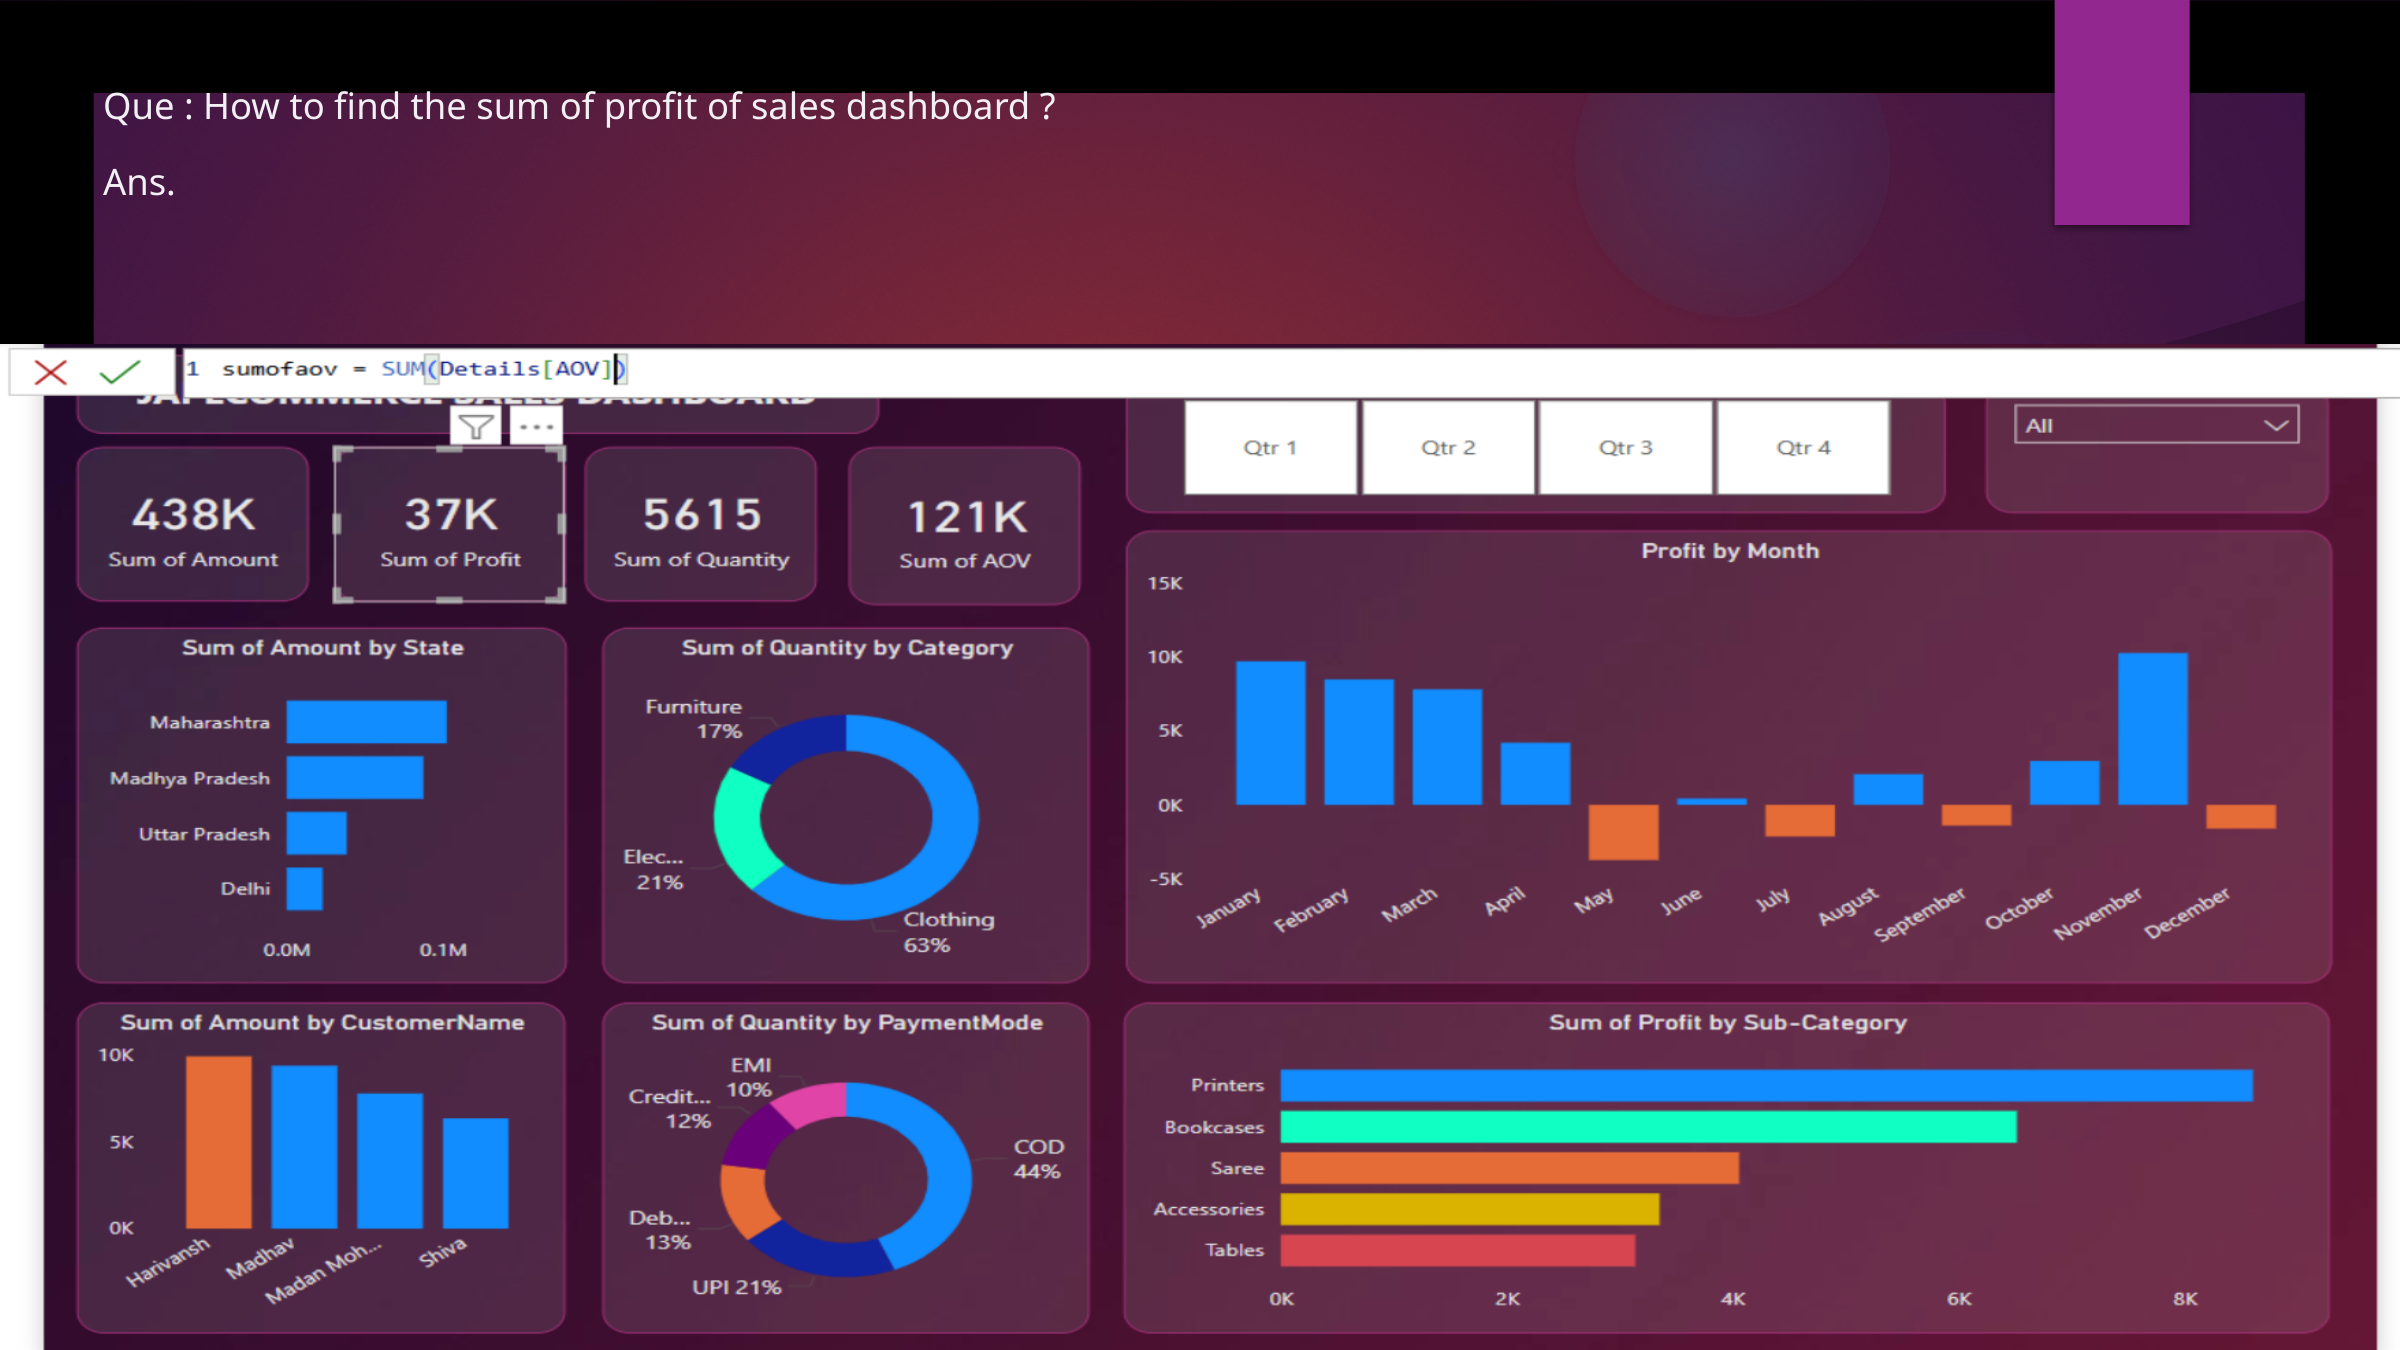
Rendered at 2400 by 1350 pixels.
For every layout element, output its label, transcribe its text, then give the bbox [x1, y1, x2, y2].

picture [0, 344, 2400, 1350]
text_box Que : How to find the sum of profit of sales dashboard ? [103, 80, 1122, 127]
text_box Ans. [103, 156, 471, 203]
